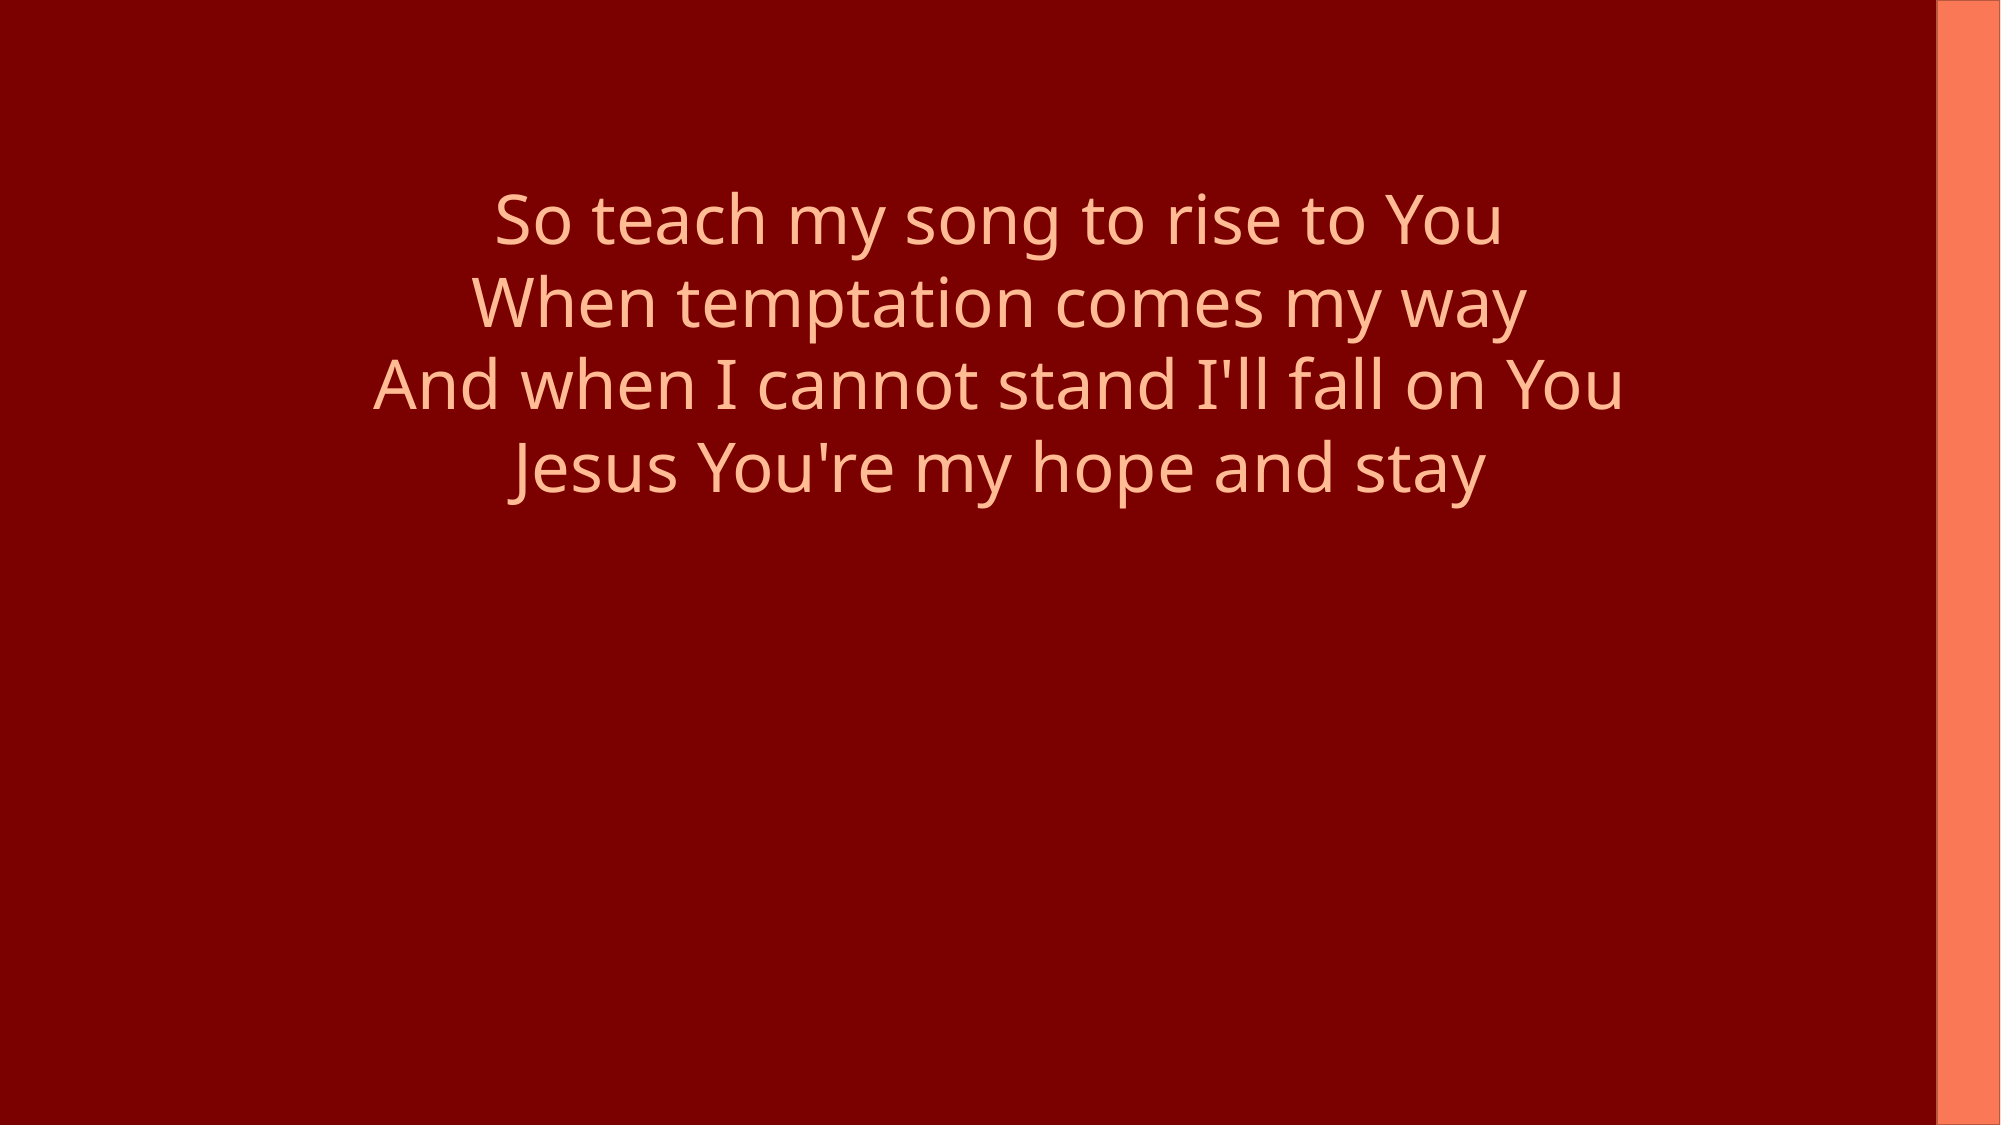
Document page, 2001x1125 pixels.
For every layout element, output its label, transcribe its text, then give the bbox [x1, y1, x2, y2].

text_box So teach my song to rise to You When temptation comes my way And when I cannot stand I'll fall on You Jesus You're my hope and stay [99, 168, 1900, 596]
